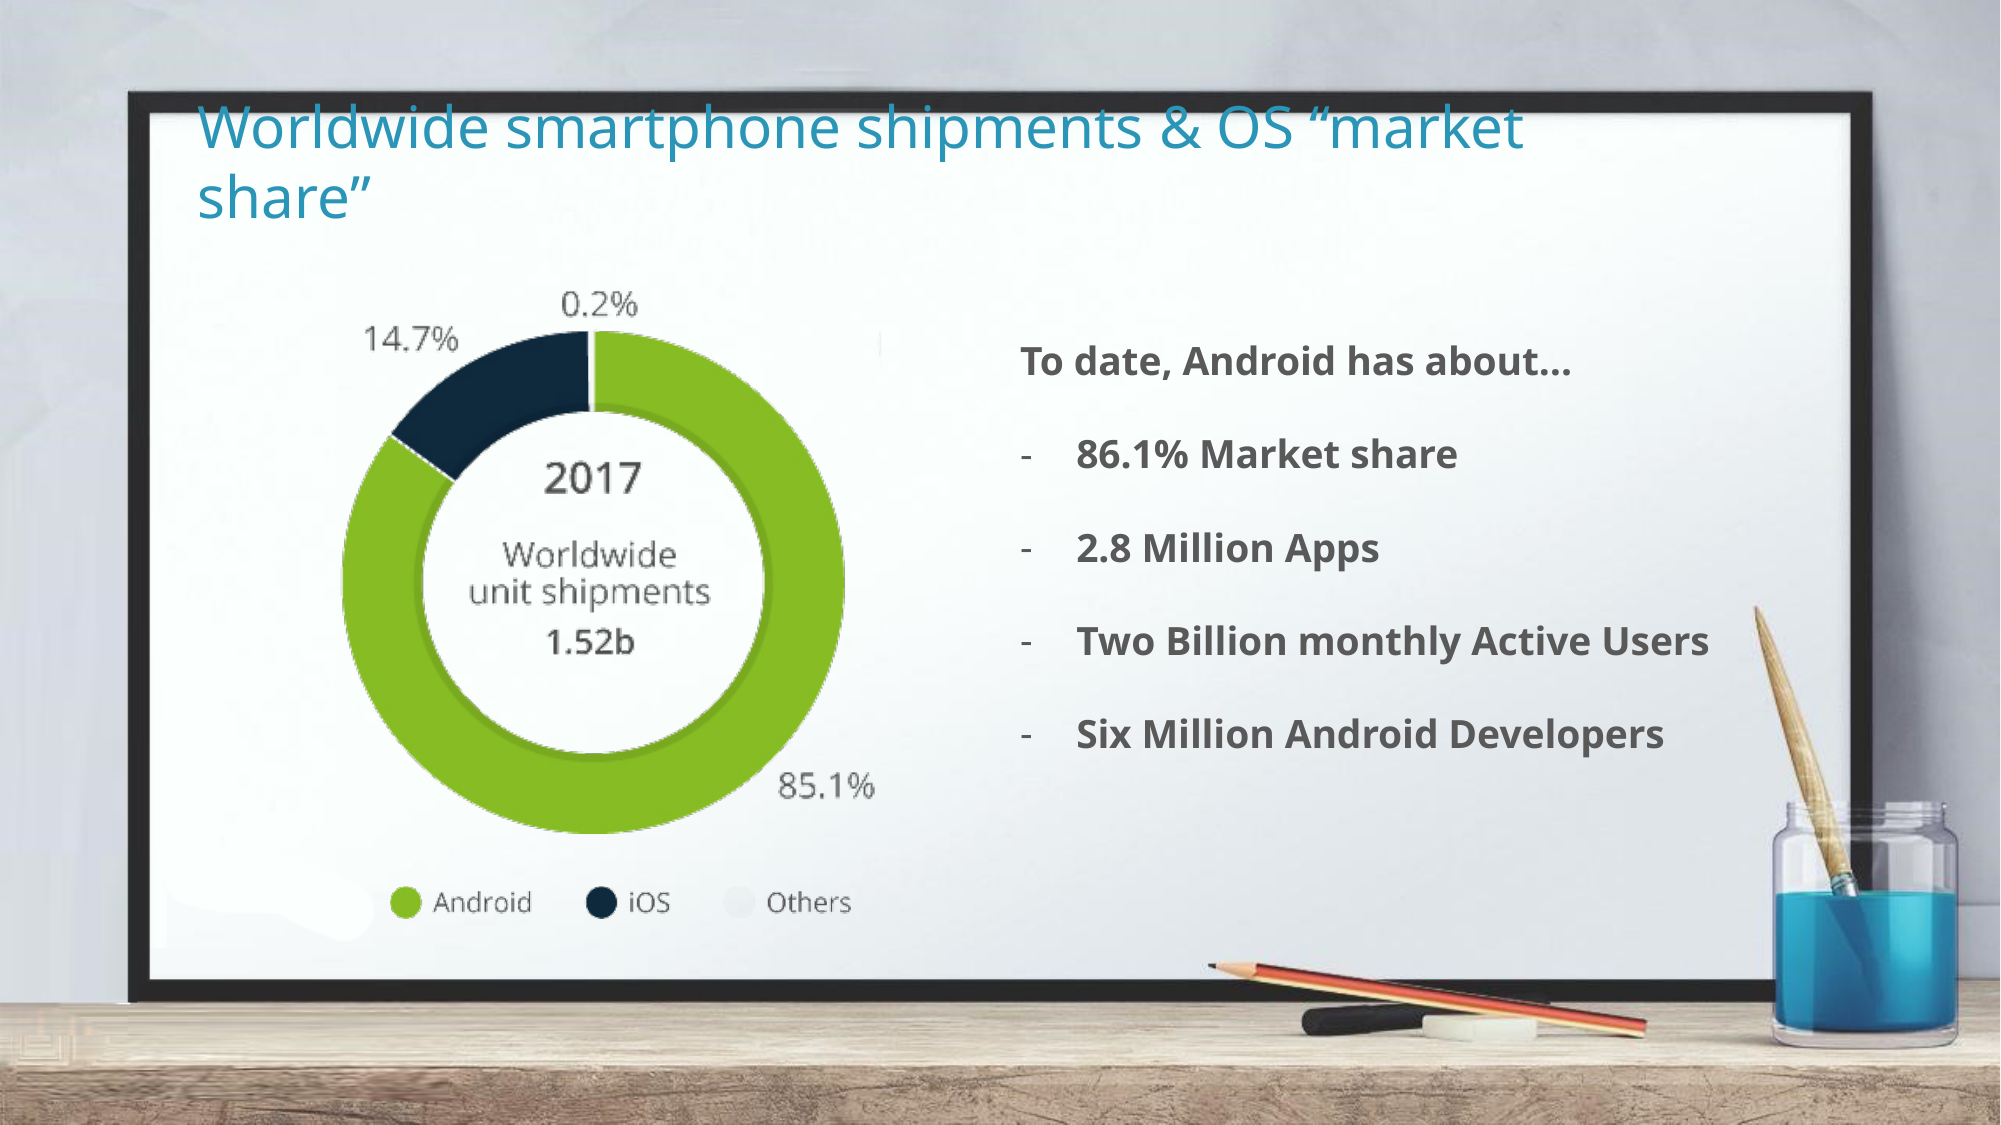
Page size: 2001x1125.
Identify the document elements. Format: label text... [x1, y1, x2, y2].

picture [0, 0, 2001, 1125]
text_box To date, Android has about… 86.1% Market share 2.8 Million Apps Two Billion monthly Active Users Six Million Android Developers [999, 316, 1775, 919]
title Worldwide smartphone shipments & OS “market share” [182, 152, 1722, 246]
